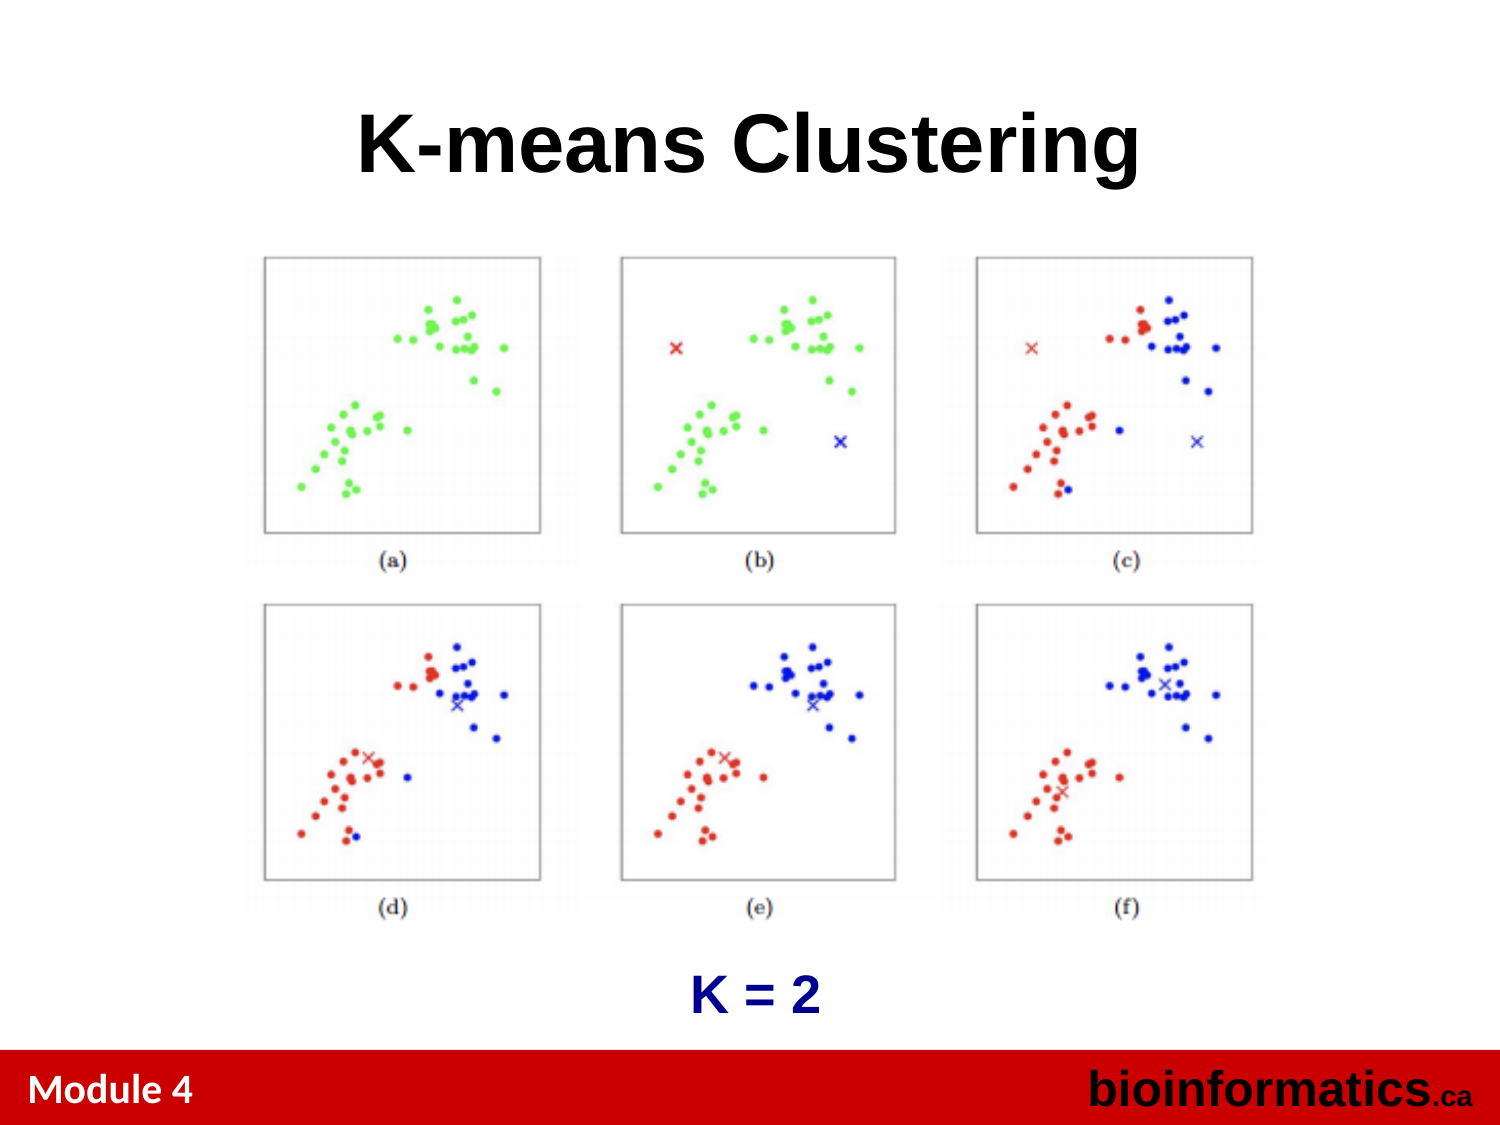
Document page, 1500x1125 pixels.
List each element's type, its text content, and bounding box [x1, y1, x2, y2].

picture [241, 243, 1271, 937]
title K-means Clustering [24, 45, 1475, 233]
text_box K = 2 [419, 952, 1093, 1032]
